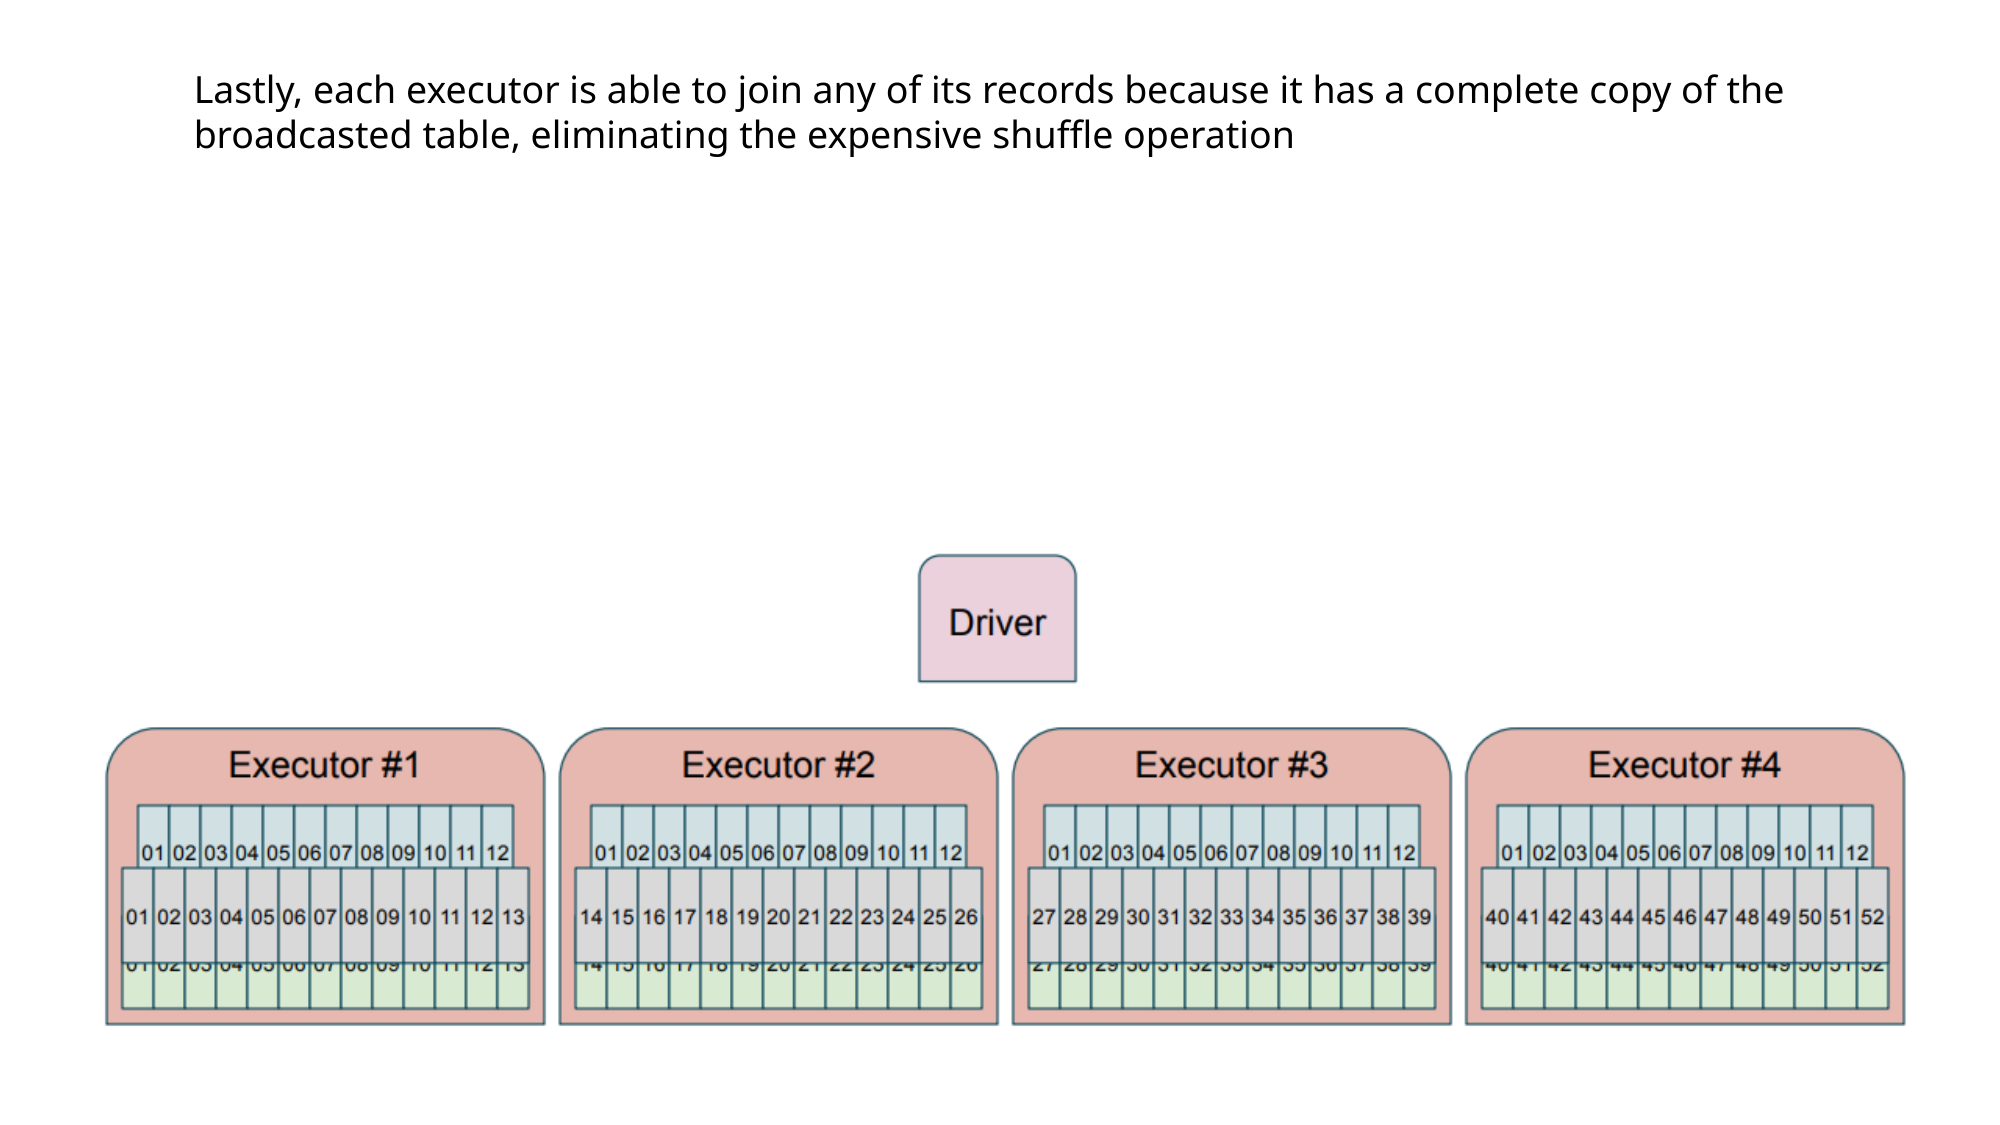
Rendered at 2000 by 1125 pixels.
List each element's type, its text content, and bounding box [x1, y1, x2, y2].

picture [82, 297, 1923, 1038]
text_box Lastly, each executor is able to join any of its records because it has a complete copy of the broadcasted table, eliminating the expensive shuffle operation [178, 58, 1817, 163]
